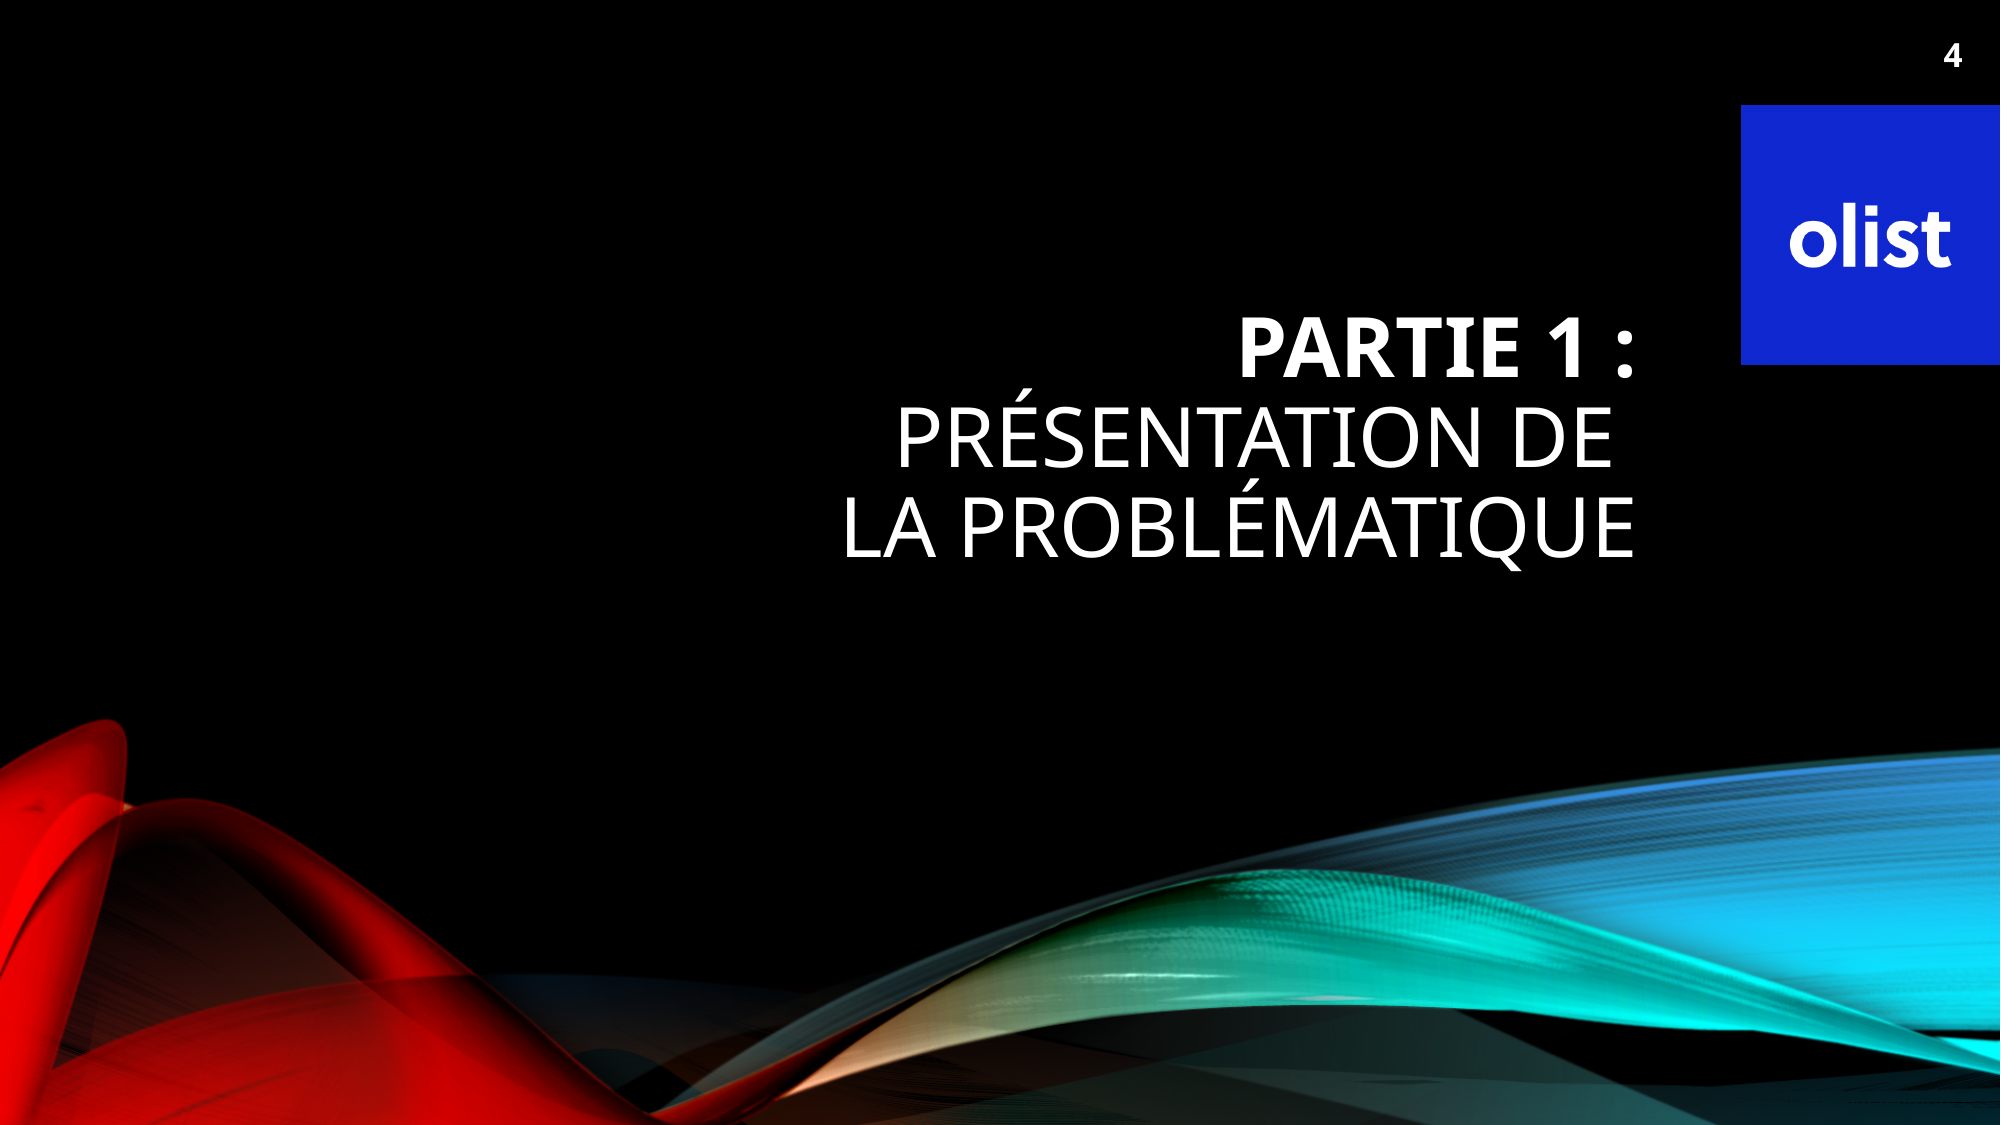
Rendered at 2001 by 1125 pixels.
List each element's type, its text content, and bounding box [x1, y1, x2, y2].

title Partie 1 : Présentation de la problématique [112, 123, 1653, 584]
slide_number 4 [1872, 27, 1978, 88]
picture [0, 717, 2000, 1125]
picture [1740, 105, 2000, 365]
